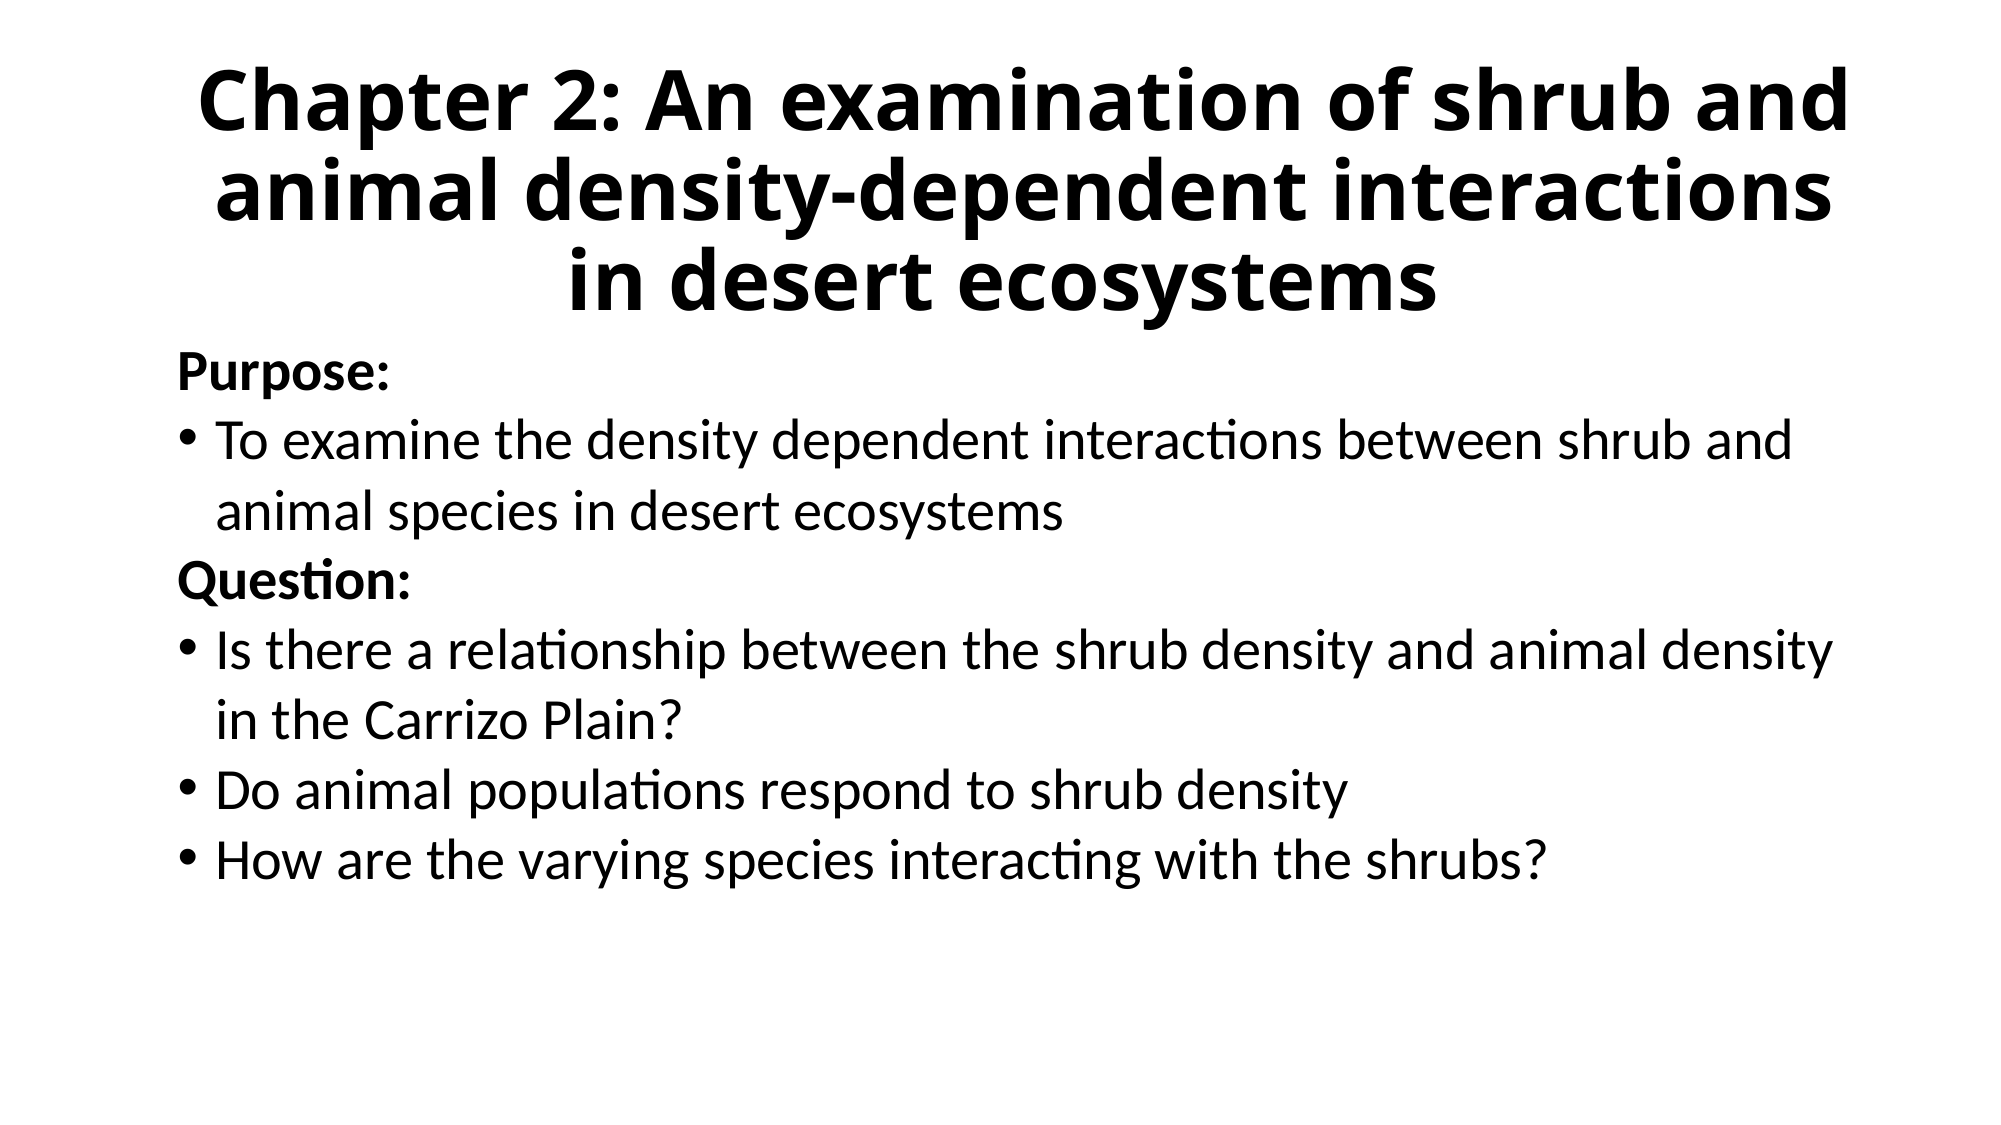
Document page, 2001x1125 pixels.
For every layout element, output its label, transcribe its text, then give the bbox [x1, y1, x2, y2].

text_box Purpose: To examine the density dependent interactions between shrub and animal species in desert ecosystems Question: Is there a relationship between the shrub density and animal density in the Carrizo Plain? Do animal populations respond to shrub density How are the varying species interacting with the shrubs? [162, 324, 1888, 1039]
text_box Chapter 2: An examination of shrub and animal density-dependent interactions in desert ecosystems [162, 84, 1888, 303]
